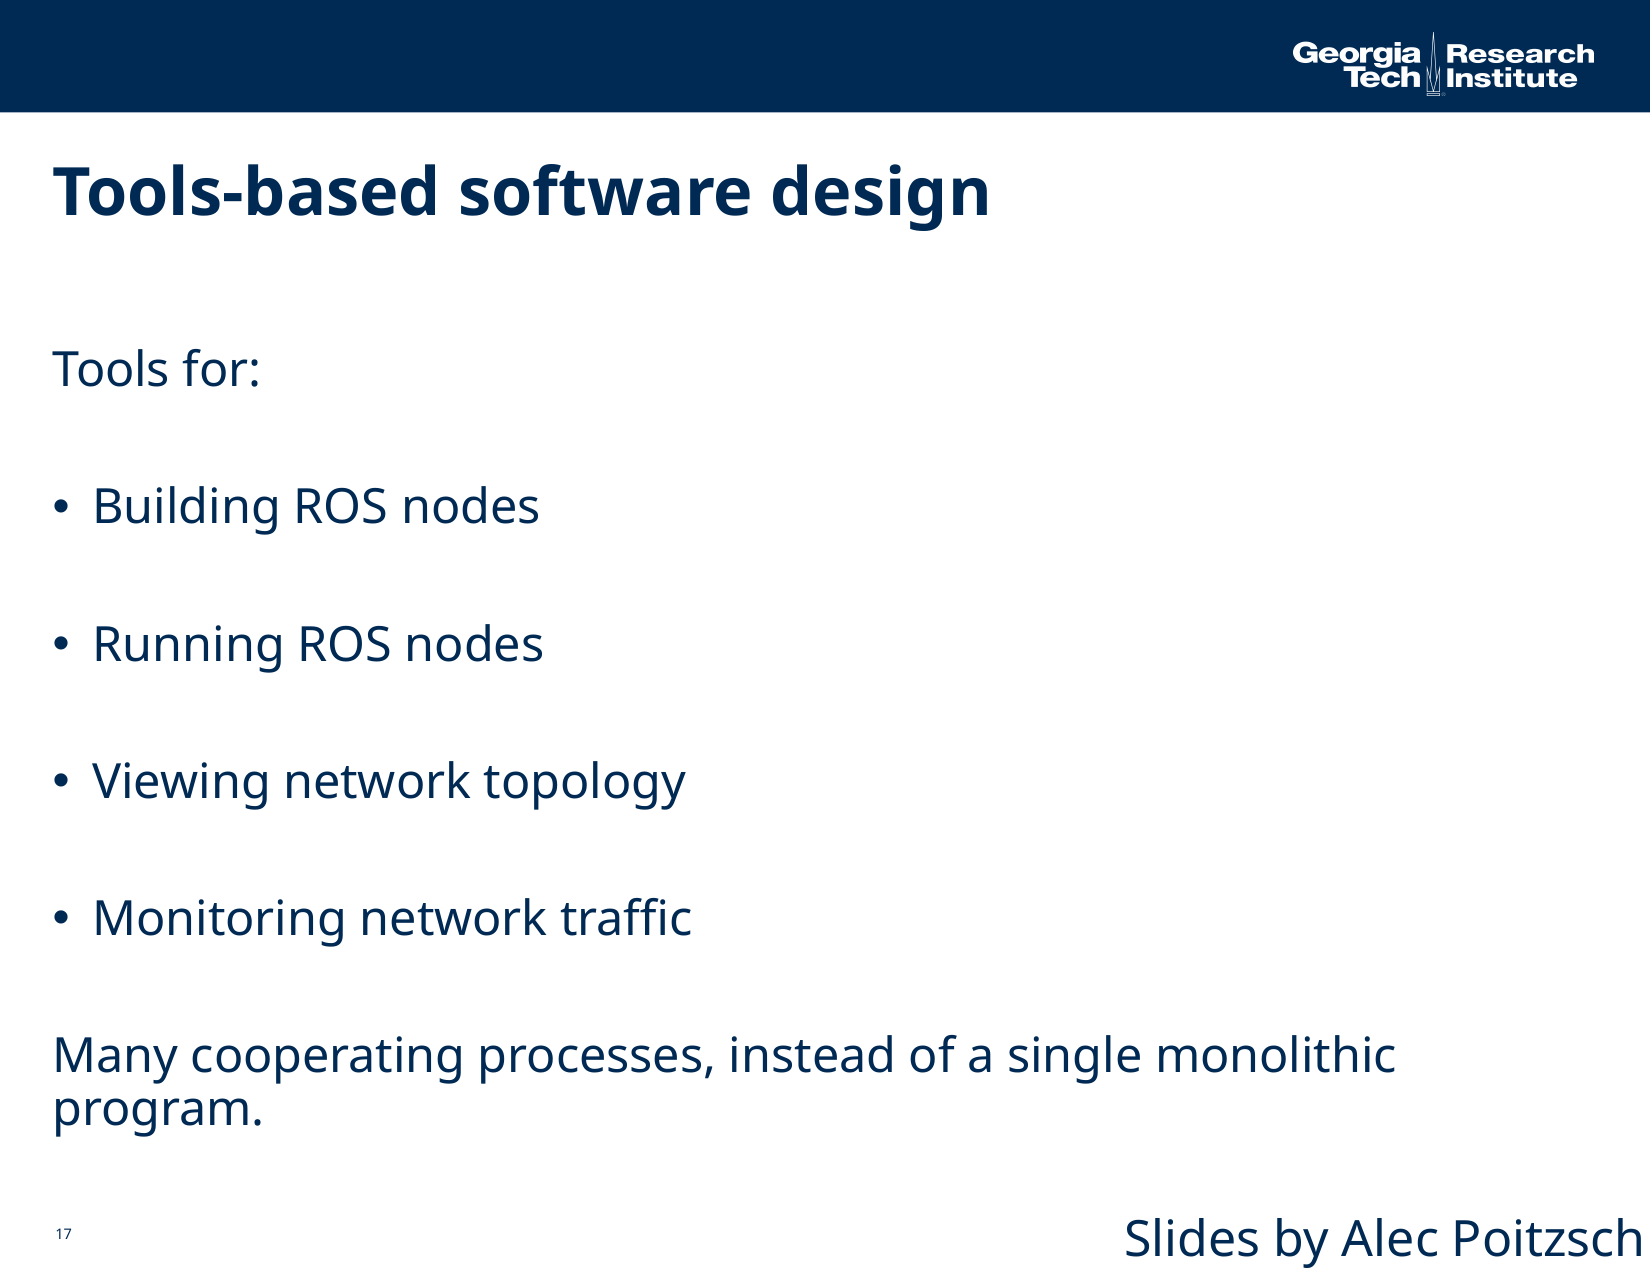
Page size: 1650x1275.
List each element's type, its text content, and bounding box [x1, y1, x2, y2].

picture [1293, 32, 1594, 96]
title Tools-based software design [37, 150, 1613, 302]
list Tools for: Building ROS nodes Running ROS nodes Viewing network topology Monitoring network traffic Many cooperating processes, instead of a single monolithic program. [37, 337, 1613, 1149]
text_box Slides by Alec Poitzsch [1109, 1199, 1650, 1274]
